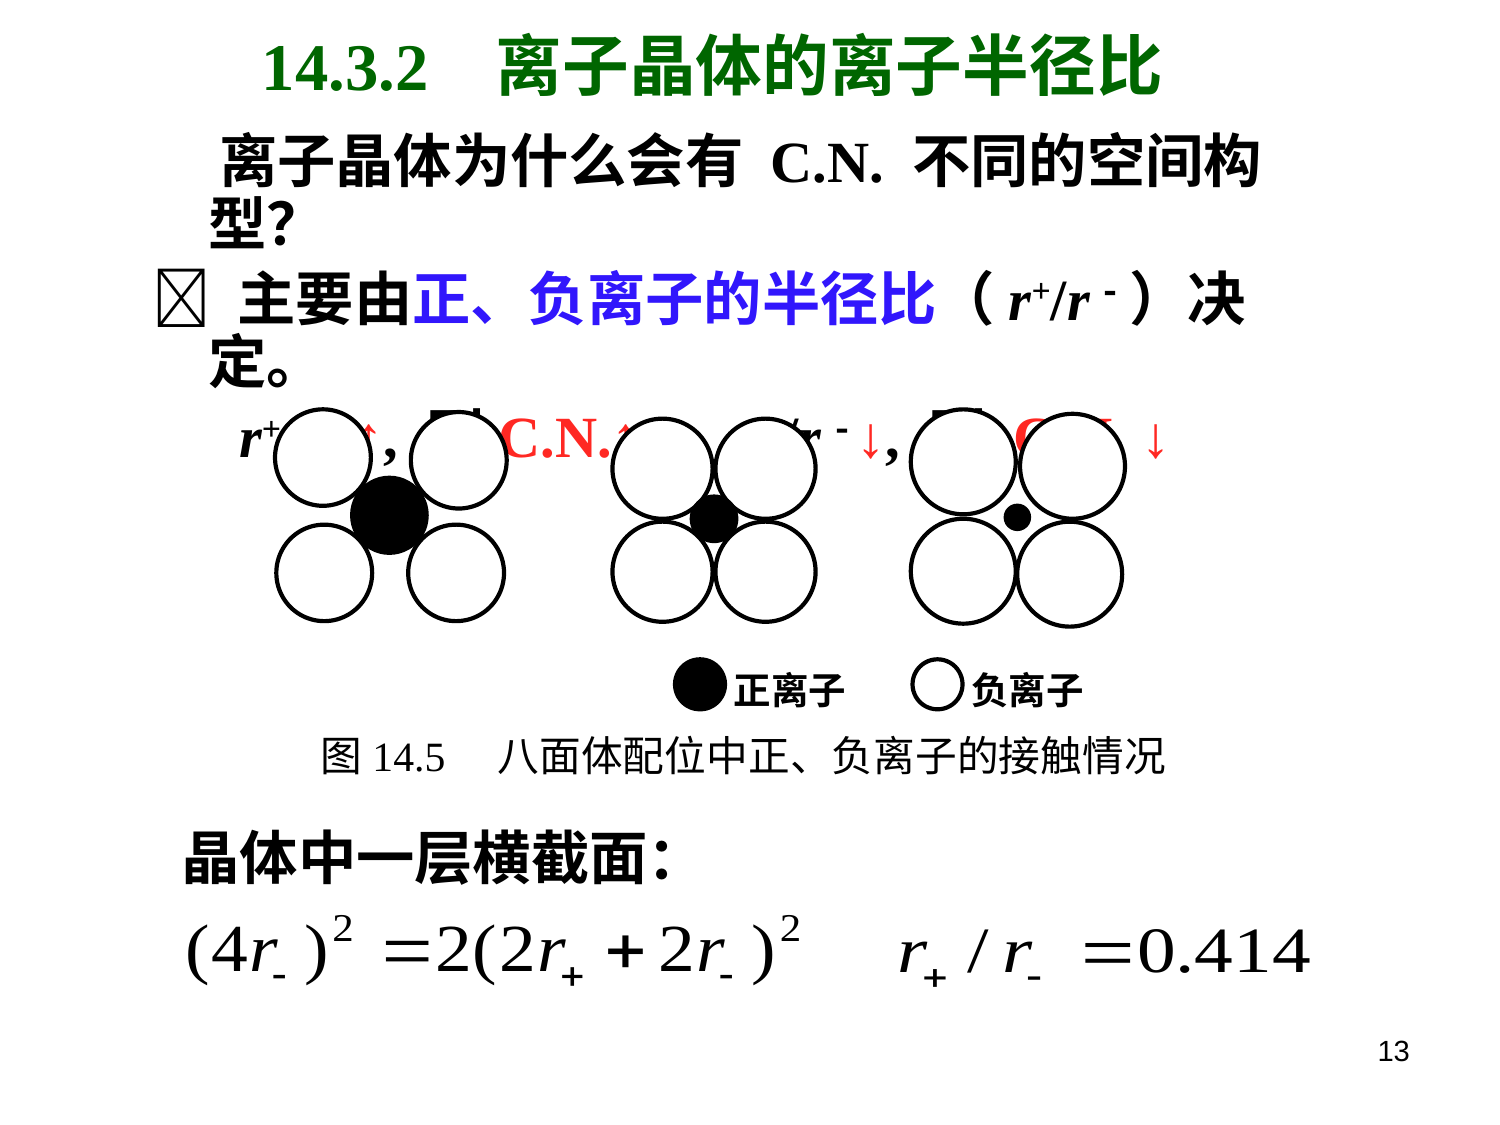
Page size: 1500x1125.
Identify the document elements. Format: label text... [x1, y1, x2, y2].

text_box 离子晶体为什么会有 C.N. 不同的空间构型？  主要由正、负离子的半径比（r+/r ）决定。 r+/r  ↑, 则C.N.↑； r+/r  ↓, 则 C.N. ↓ [137, 124, 1375, 413]
slide_number 13 [1074, 1024, 1426, 1103]
text_box 14.3.2 离子晶体的离子半径比 [237, 16, 1188, 112]
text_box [162, 813, 1326, 1001]
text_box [274, 409, 1174, 788]
